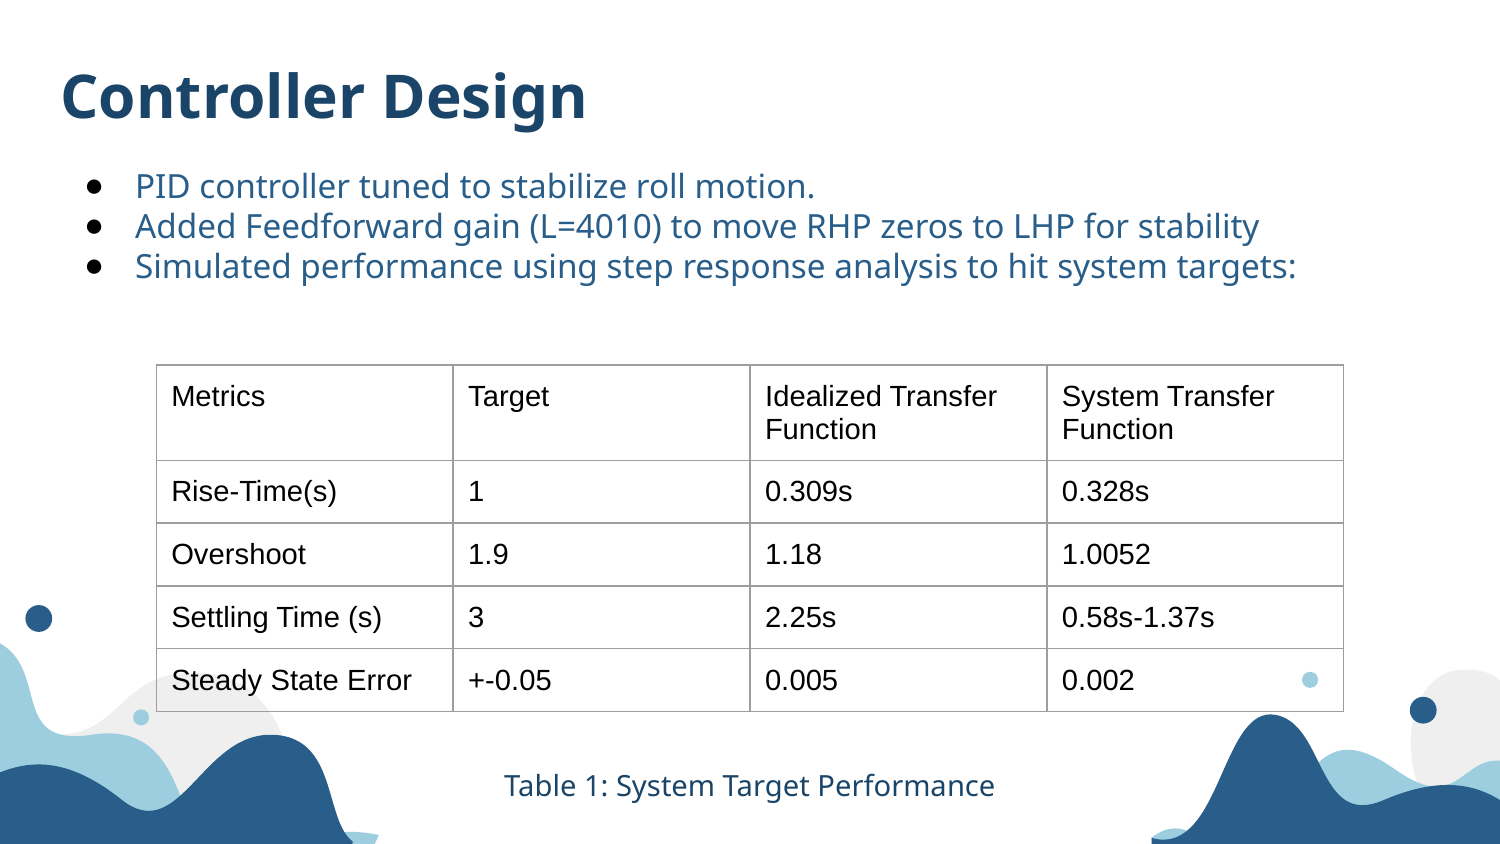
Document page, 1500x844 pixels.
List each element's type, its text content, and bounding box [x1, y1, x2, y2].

table_cell 0.005 [751, 649, 1046, 711]
subtitle PID controller tuned to stabilize roll motion. Added Feedforward gain (L=4010) to move RHP zeros to LHP for stability Simulated performance using step response analysis to hit system targets: [45, 150, 1369, 476]
table_cell +-0.05 [454, 649, 749, 711]
table_header Idealized Transfer Function [751, 366, 1046, 460]
table_cell 3 [454, 587, 749, 648]
table_cell 0.309s [751, 461, 1046, 522]
table_cell 0.58s-1.37s [1048, 587, 1343, 648]
table_header System Transfer Function [1048, 366, 1343, 460]
table_cell Steady State Error [157, 649, 452, 711]
table_header Target [454, 366, 749, 460]
table_cell Overshoot [157, 524, 452, 585]
table_cell 1.0052 [1048, 524, 1343, 585]
table_cell 1 [454, 461, 749, 522]
table_cell 1.18 [751, 524, 1046, 585]
title Controller Design [45, 42, 1039, 137]
table_cell 1.9 [454, 524, 749, 585]
table_cell Rise-Time(s) [157, 461, 452, 522]
table_header Metrics [157, 366, 452, 460]
table_cell 2.25s [751, 587, 1046, 648]
text_box Table 1: System Target Performance [313, 752, 1187, 818]
table_cell Settling Time (s) [157, 587, 452, 648]
table_cell 0.328s [1048, 461, 1343, 522]
table_cell 0.002 [1048, 649, 1343, 711]
